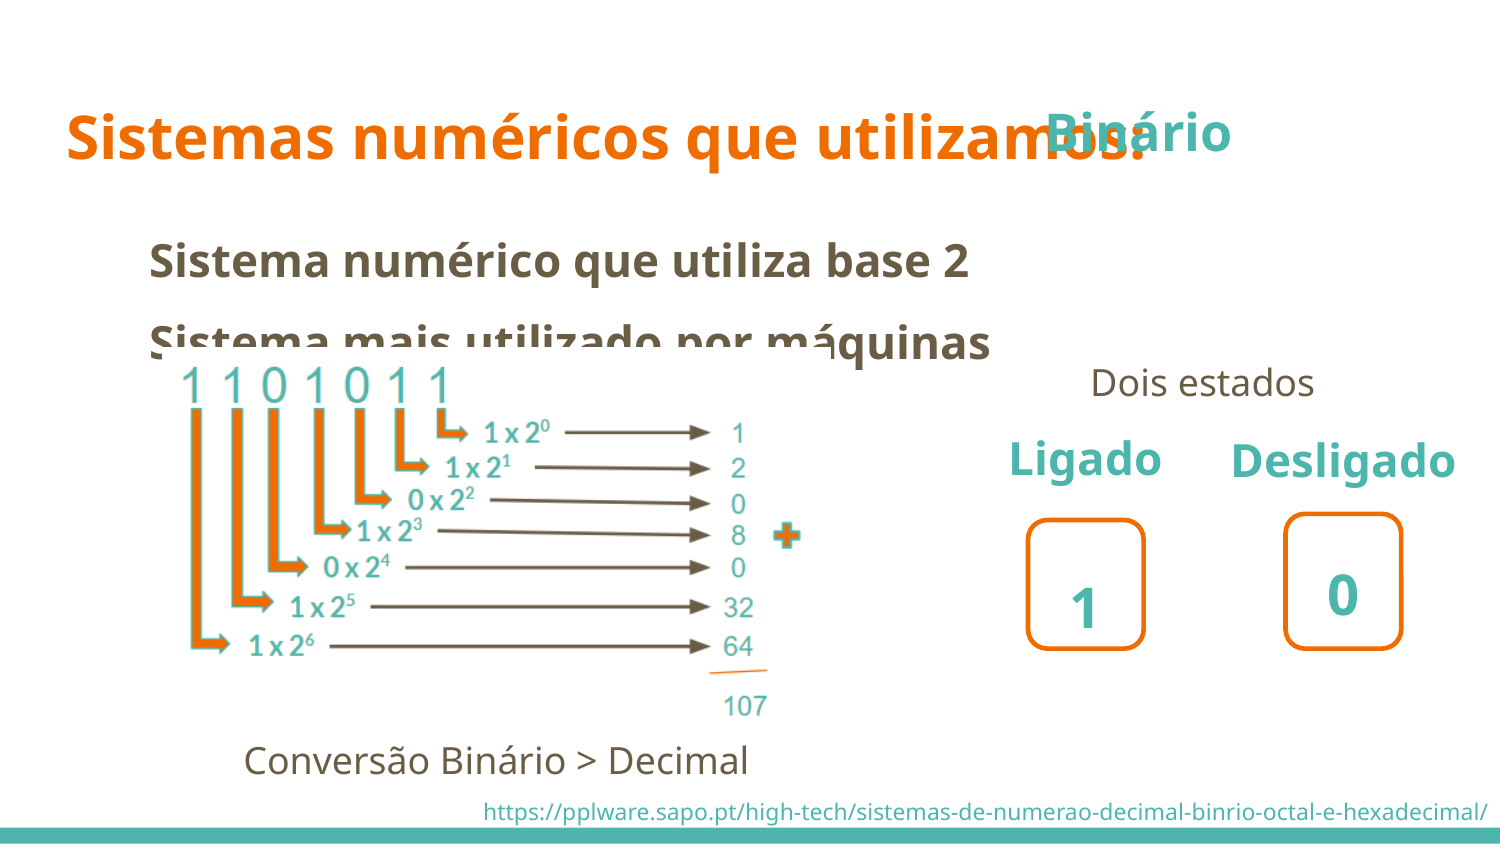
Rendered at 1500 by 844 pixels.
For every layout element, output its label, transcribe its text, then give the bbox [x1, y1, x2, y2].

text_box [956, 435, 1212, 649]
picture [162, 347, 831, 737]
text_box Conversão Binário > Decimal [204, 745, 789, 832]
text_box Binário [987, 87, 1290, 175]
text_box Sistema numérico que utiliza base 2 Sistema mais utilizado por máquinas [134, 188, 1431, 373]
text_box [1214, 435, 1473, 649]
text_box https://pplware.sapo.pt/high-tech/sistemas-de-numerao-decimal-binrio-octal-e-hexadecimal/ [468, 782, 1500, 832]
text_box Dois estados [915, 334, 1500, 422]
title Sistemas numéricos que utilizamos: [51, 72, 1449, 189]
